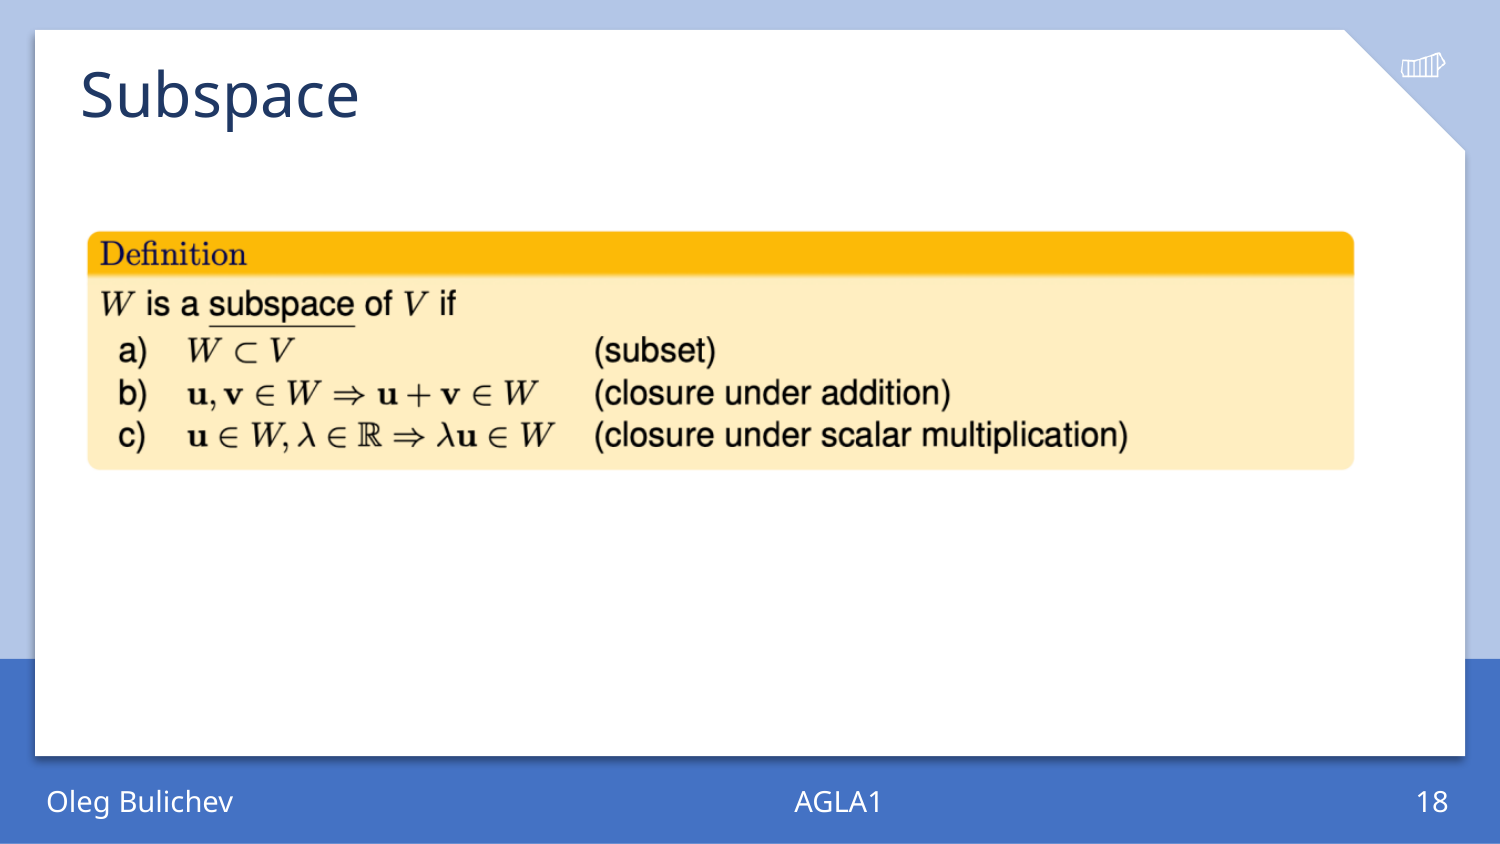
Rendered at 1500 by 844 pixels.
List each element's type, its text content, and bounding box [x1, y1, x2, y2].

title Subspace [69, 58, 1364, 158]
picture [0, 0, 1500, 658]
picture [69, 192, 1376, 509]
